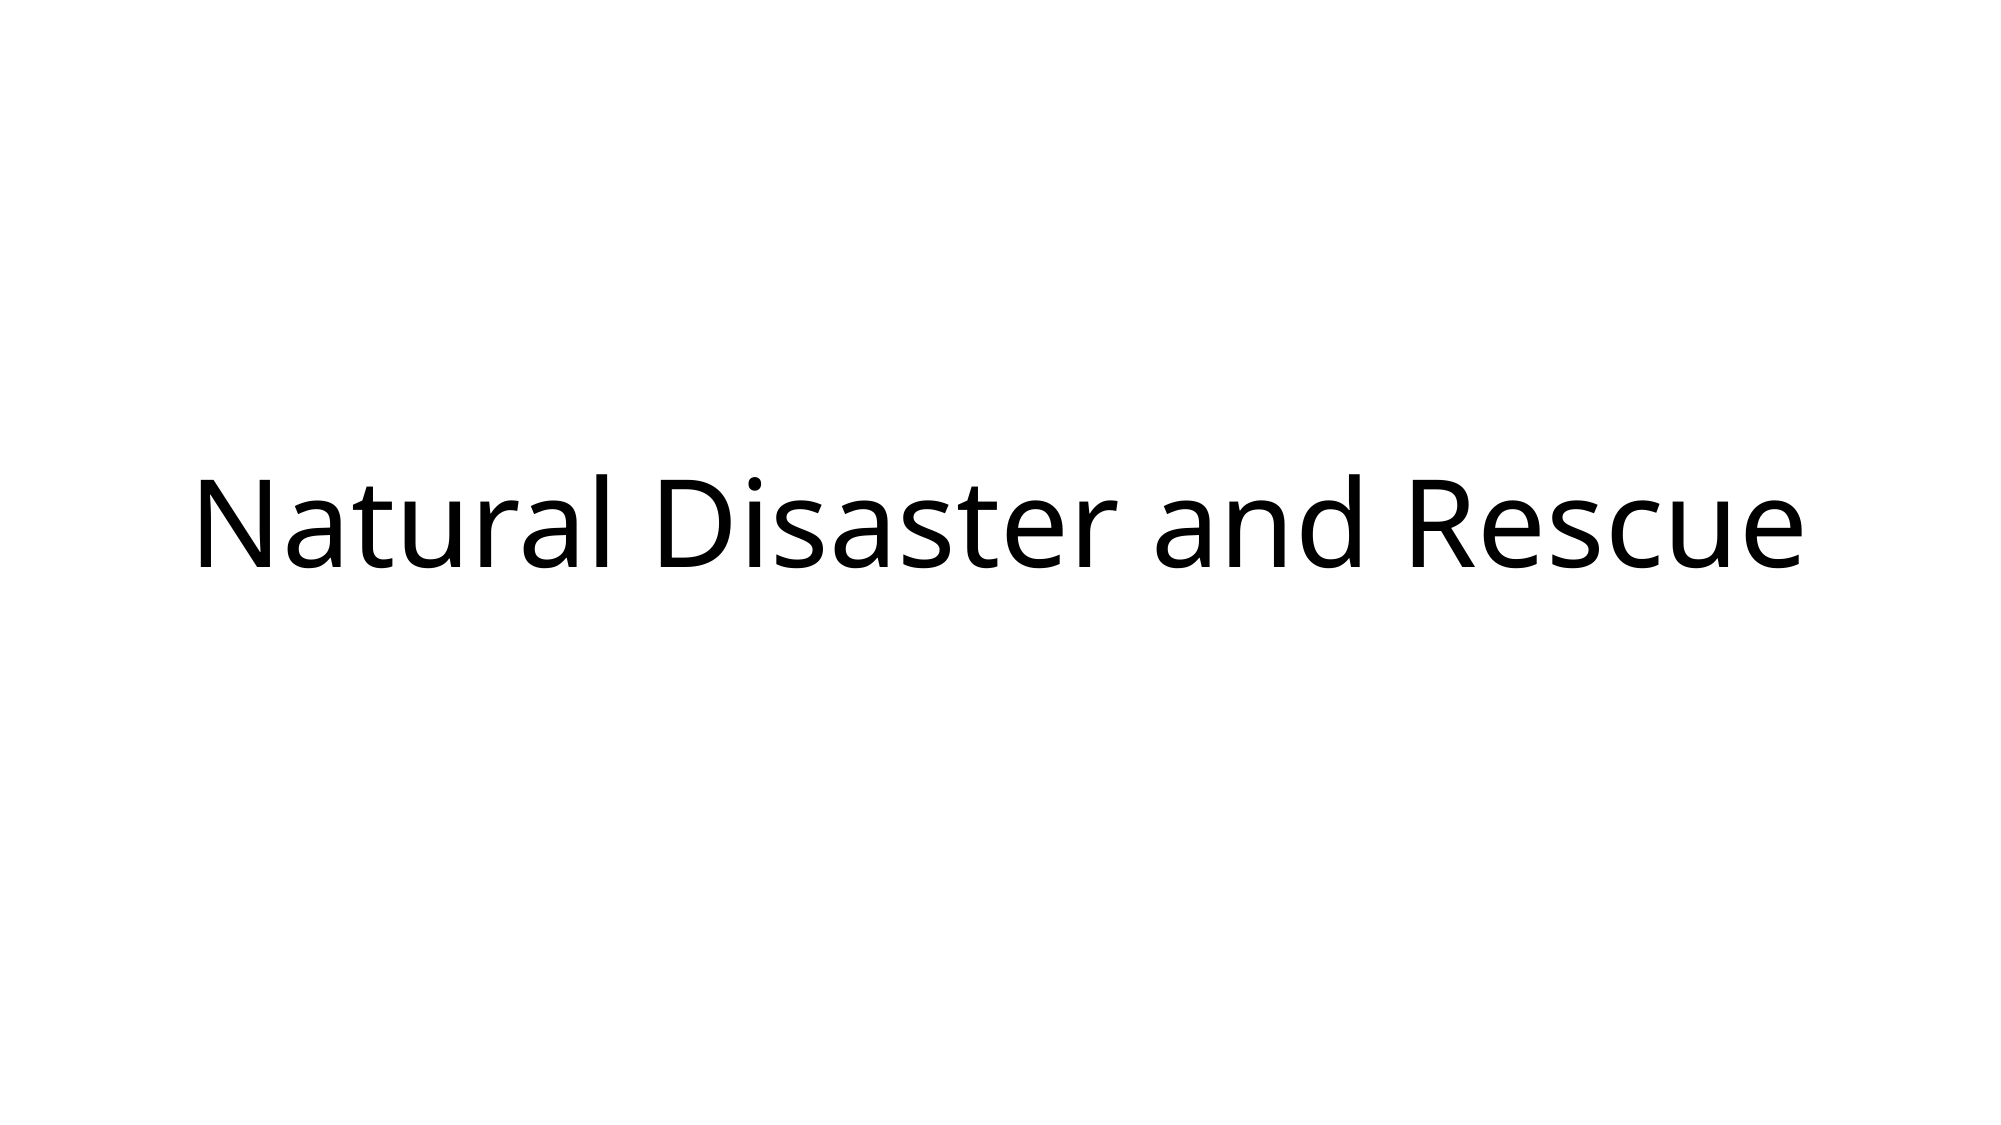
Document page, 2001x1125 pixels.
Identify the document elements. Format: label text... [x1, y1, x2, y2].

title Natural Disaster and Rescue [68, 162, 1932, 612]
